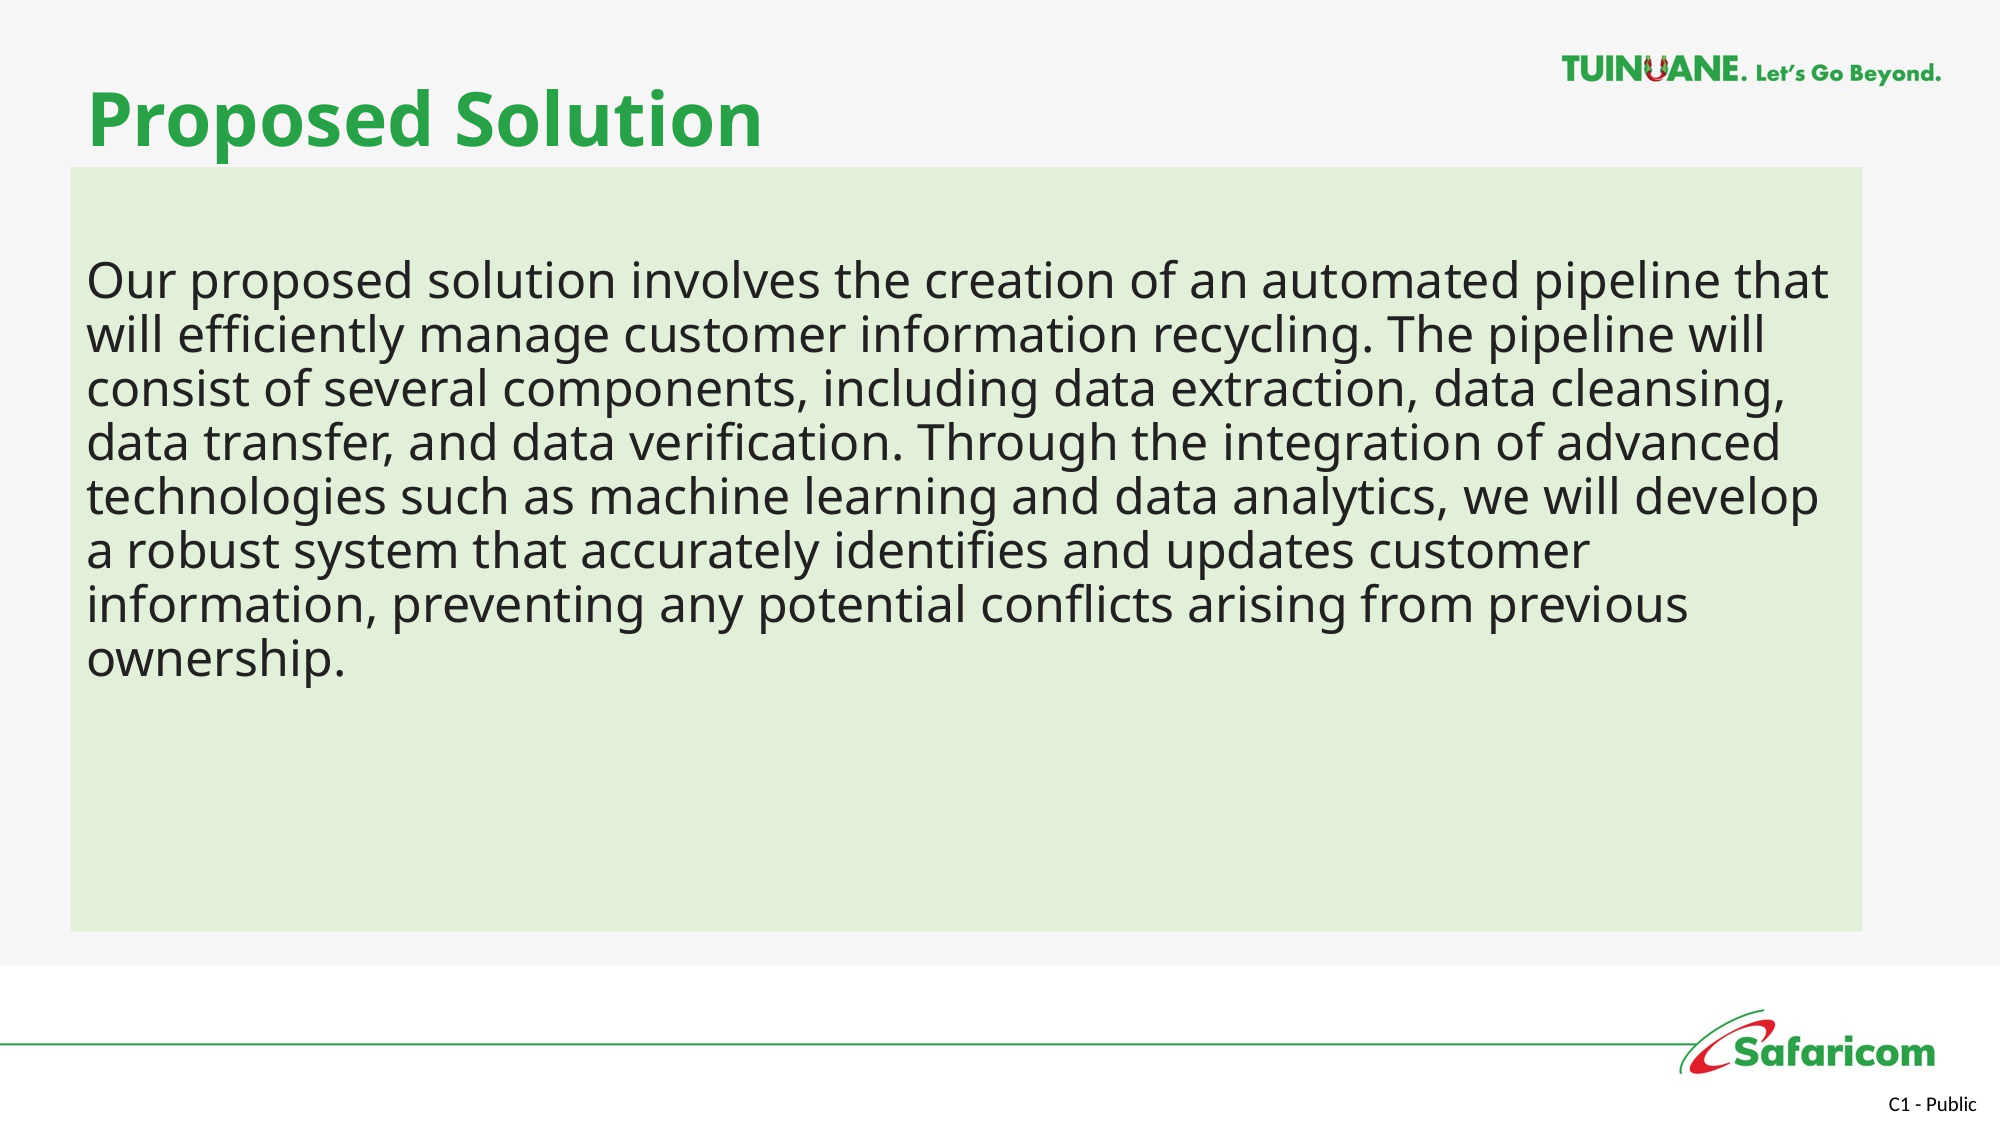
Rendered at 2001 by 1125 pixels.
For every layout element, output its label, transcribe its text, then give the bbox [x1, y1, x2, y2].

picture [0, 0, 2000, 1125]
list Our proposed solution involves the creation of an automated pipeline that will efficiently manage customer information recycling. The pipeline will consist of several components, including data extraction, data cleansing, data transfer, and data verification. Through the integration of advanced technologies such as machine learning and data analytics, we will develop a robust system that accurately identifies and updates customer information, preventing any potential conflicts arising from previous ownership. [71, 167, 1863, 932]
title Proposed Solution [71, 137, 1863, 167]
